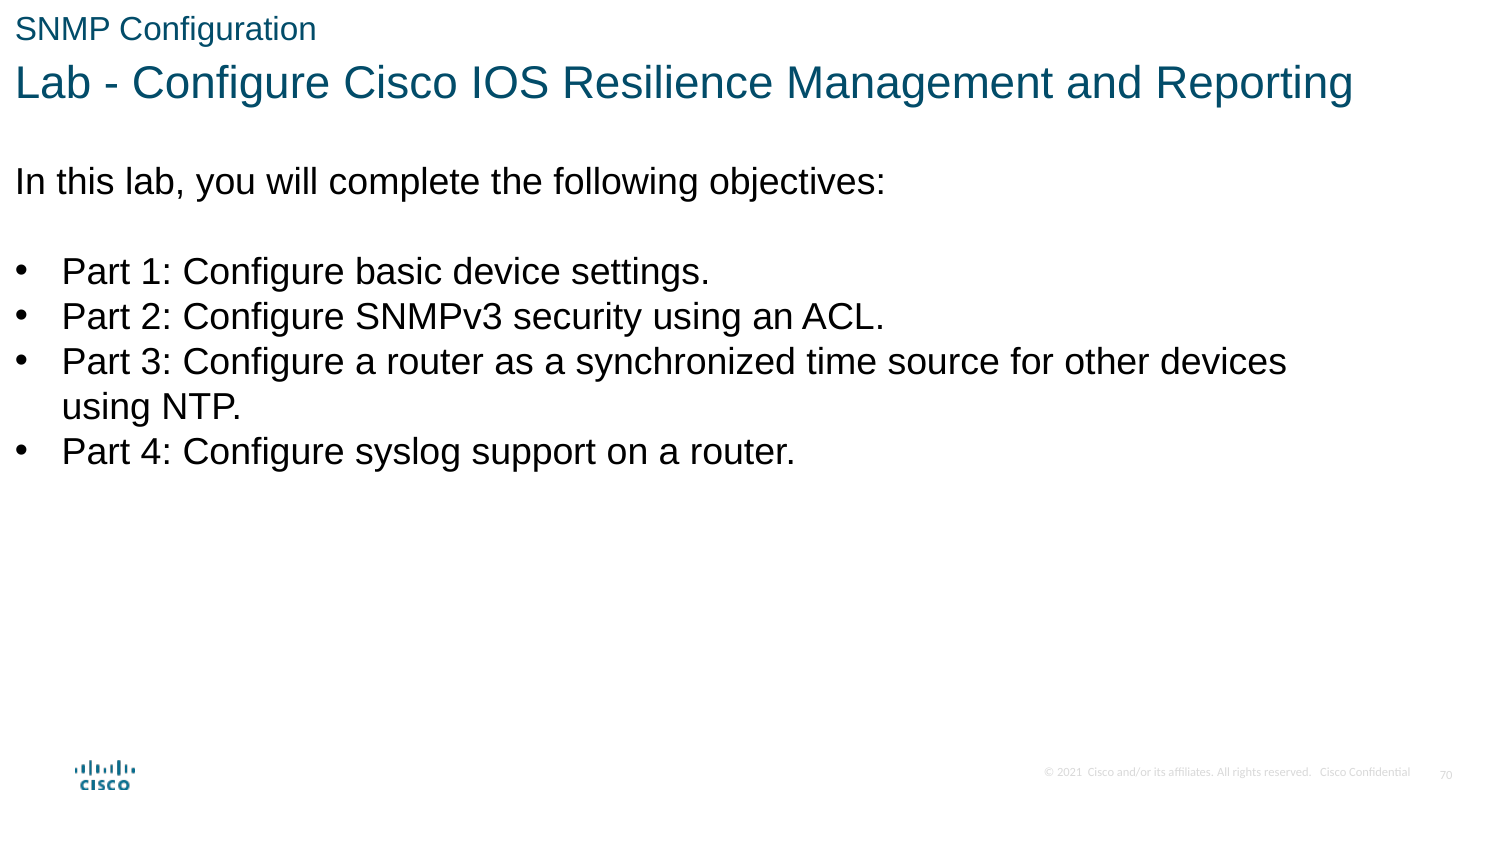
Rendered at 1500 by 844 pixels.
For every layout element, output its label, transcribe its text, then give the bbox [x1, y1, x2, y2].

list Lab - Configure Cisco IOS Resilience Management and Reporting [0, 45, 1500, 195]
picture [75, 759, 135, 790]
slide_number 70 [1425, 759, 1500, 797]
text_box In this lab, you will complete the following objectives: Part 1: Configure basic device settings. Part 2: Configure SNMPv3 security using an ACL. Part 3: Configure a router as a synchronized time source for other devices using NTP. Part 4: Configure syslog support on a router. [0, 149, 1350, 572]
list SNMP Configuration [0, 0, 1500, 45]
